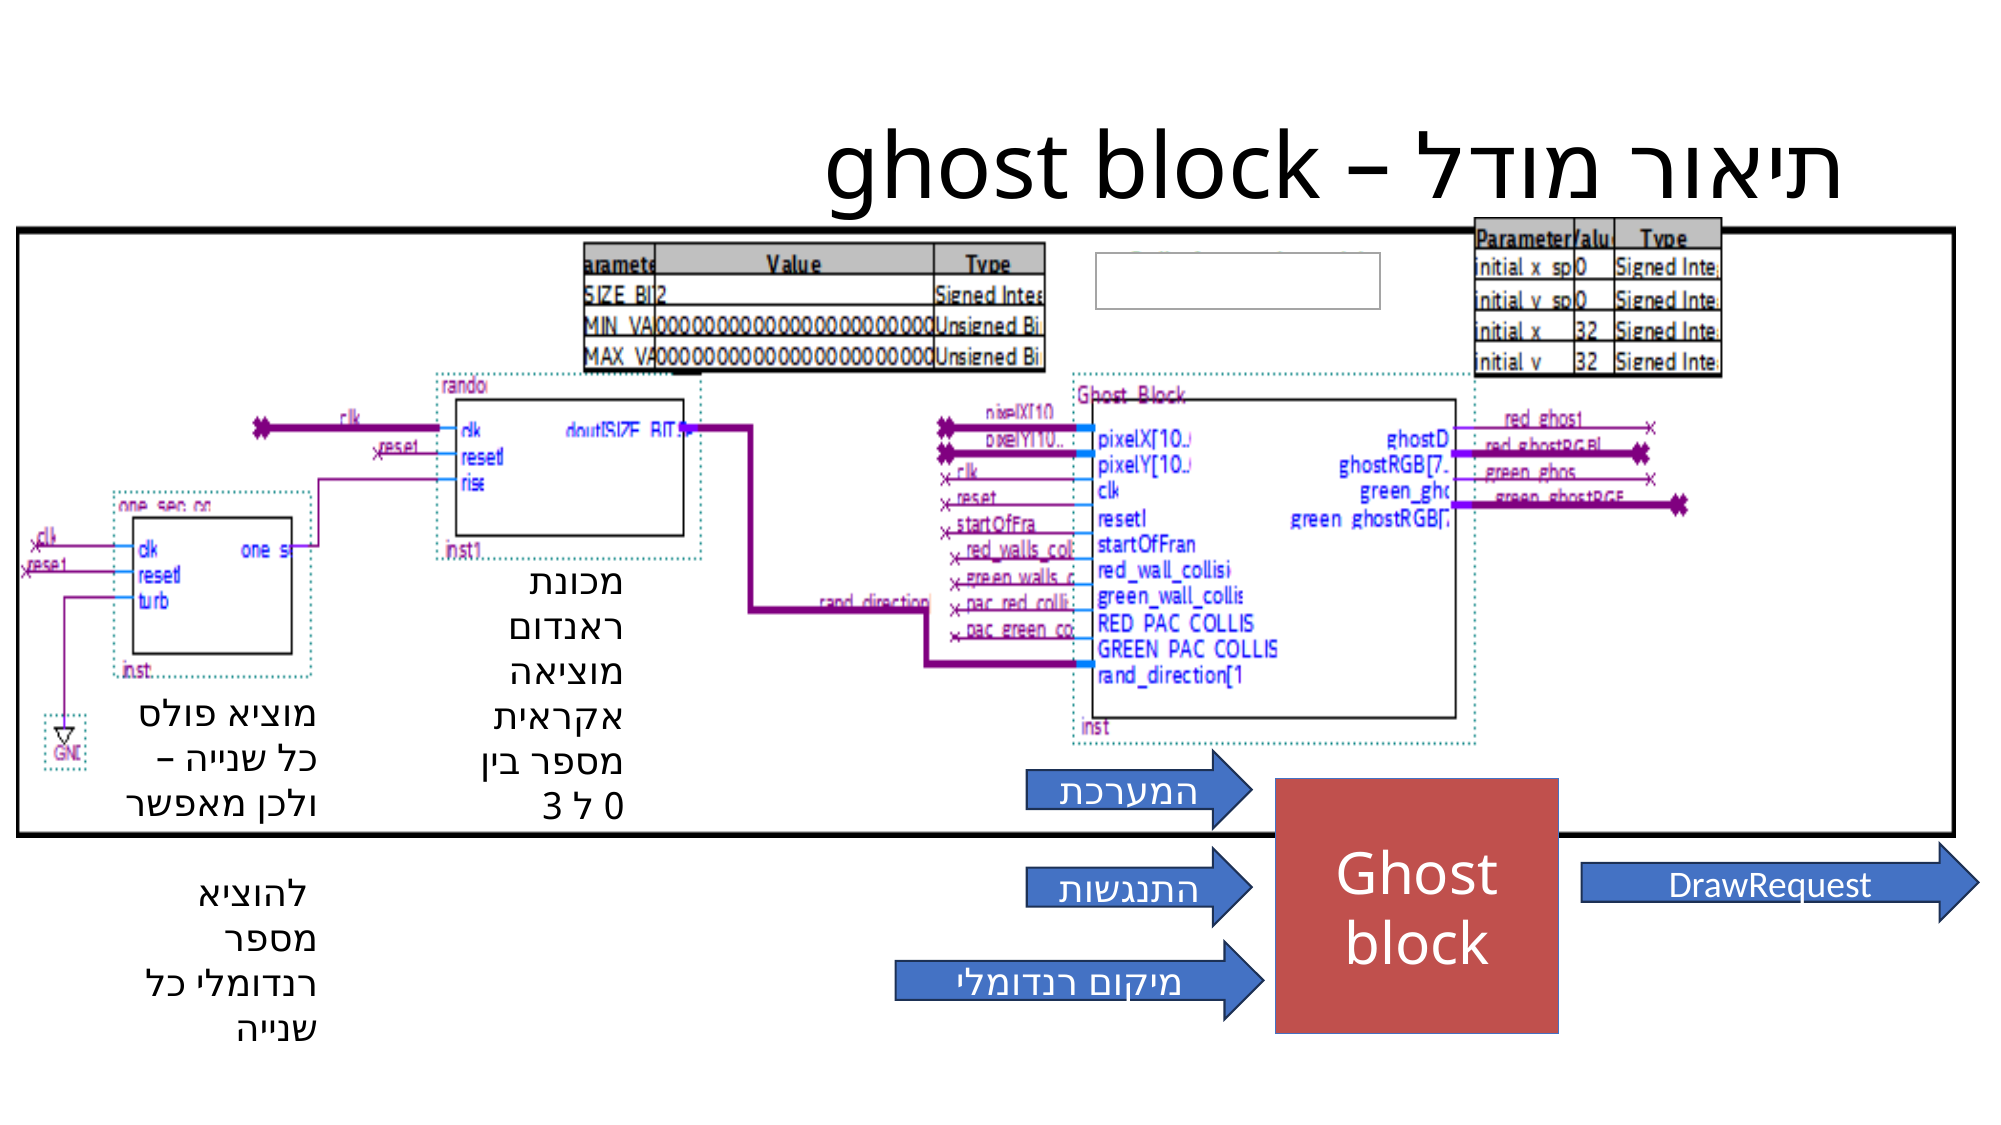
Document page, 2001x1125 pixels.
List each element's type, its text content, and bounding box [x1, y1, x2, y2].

title תיאור מודל – ghost block [137, 59, 1863, 217]
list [16, 217, 1956, 838]
text_box התנגשות [1025, 845, 1254, 929]
text_box מוציא פולס כל שנייה – ולכן מאפשר להוציא מספר רנדומלי כל שנייה [90, 838, 333, 1057]
text_box Ghost block [1275, 838, 1559, 1034]
text_box DrawRequest [1580, 840, 1980, 924]
text_box מיקום רנדומלי [894, 939, 1265, 1022]
